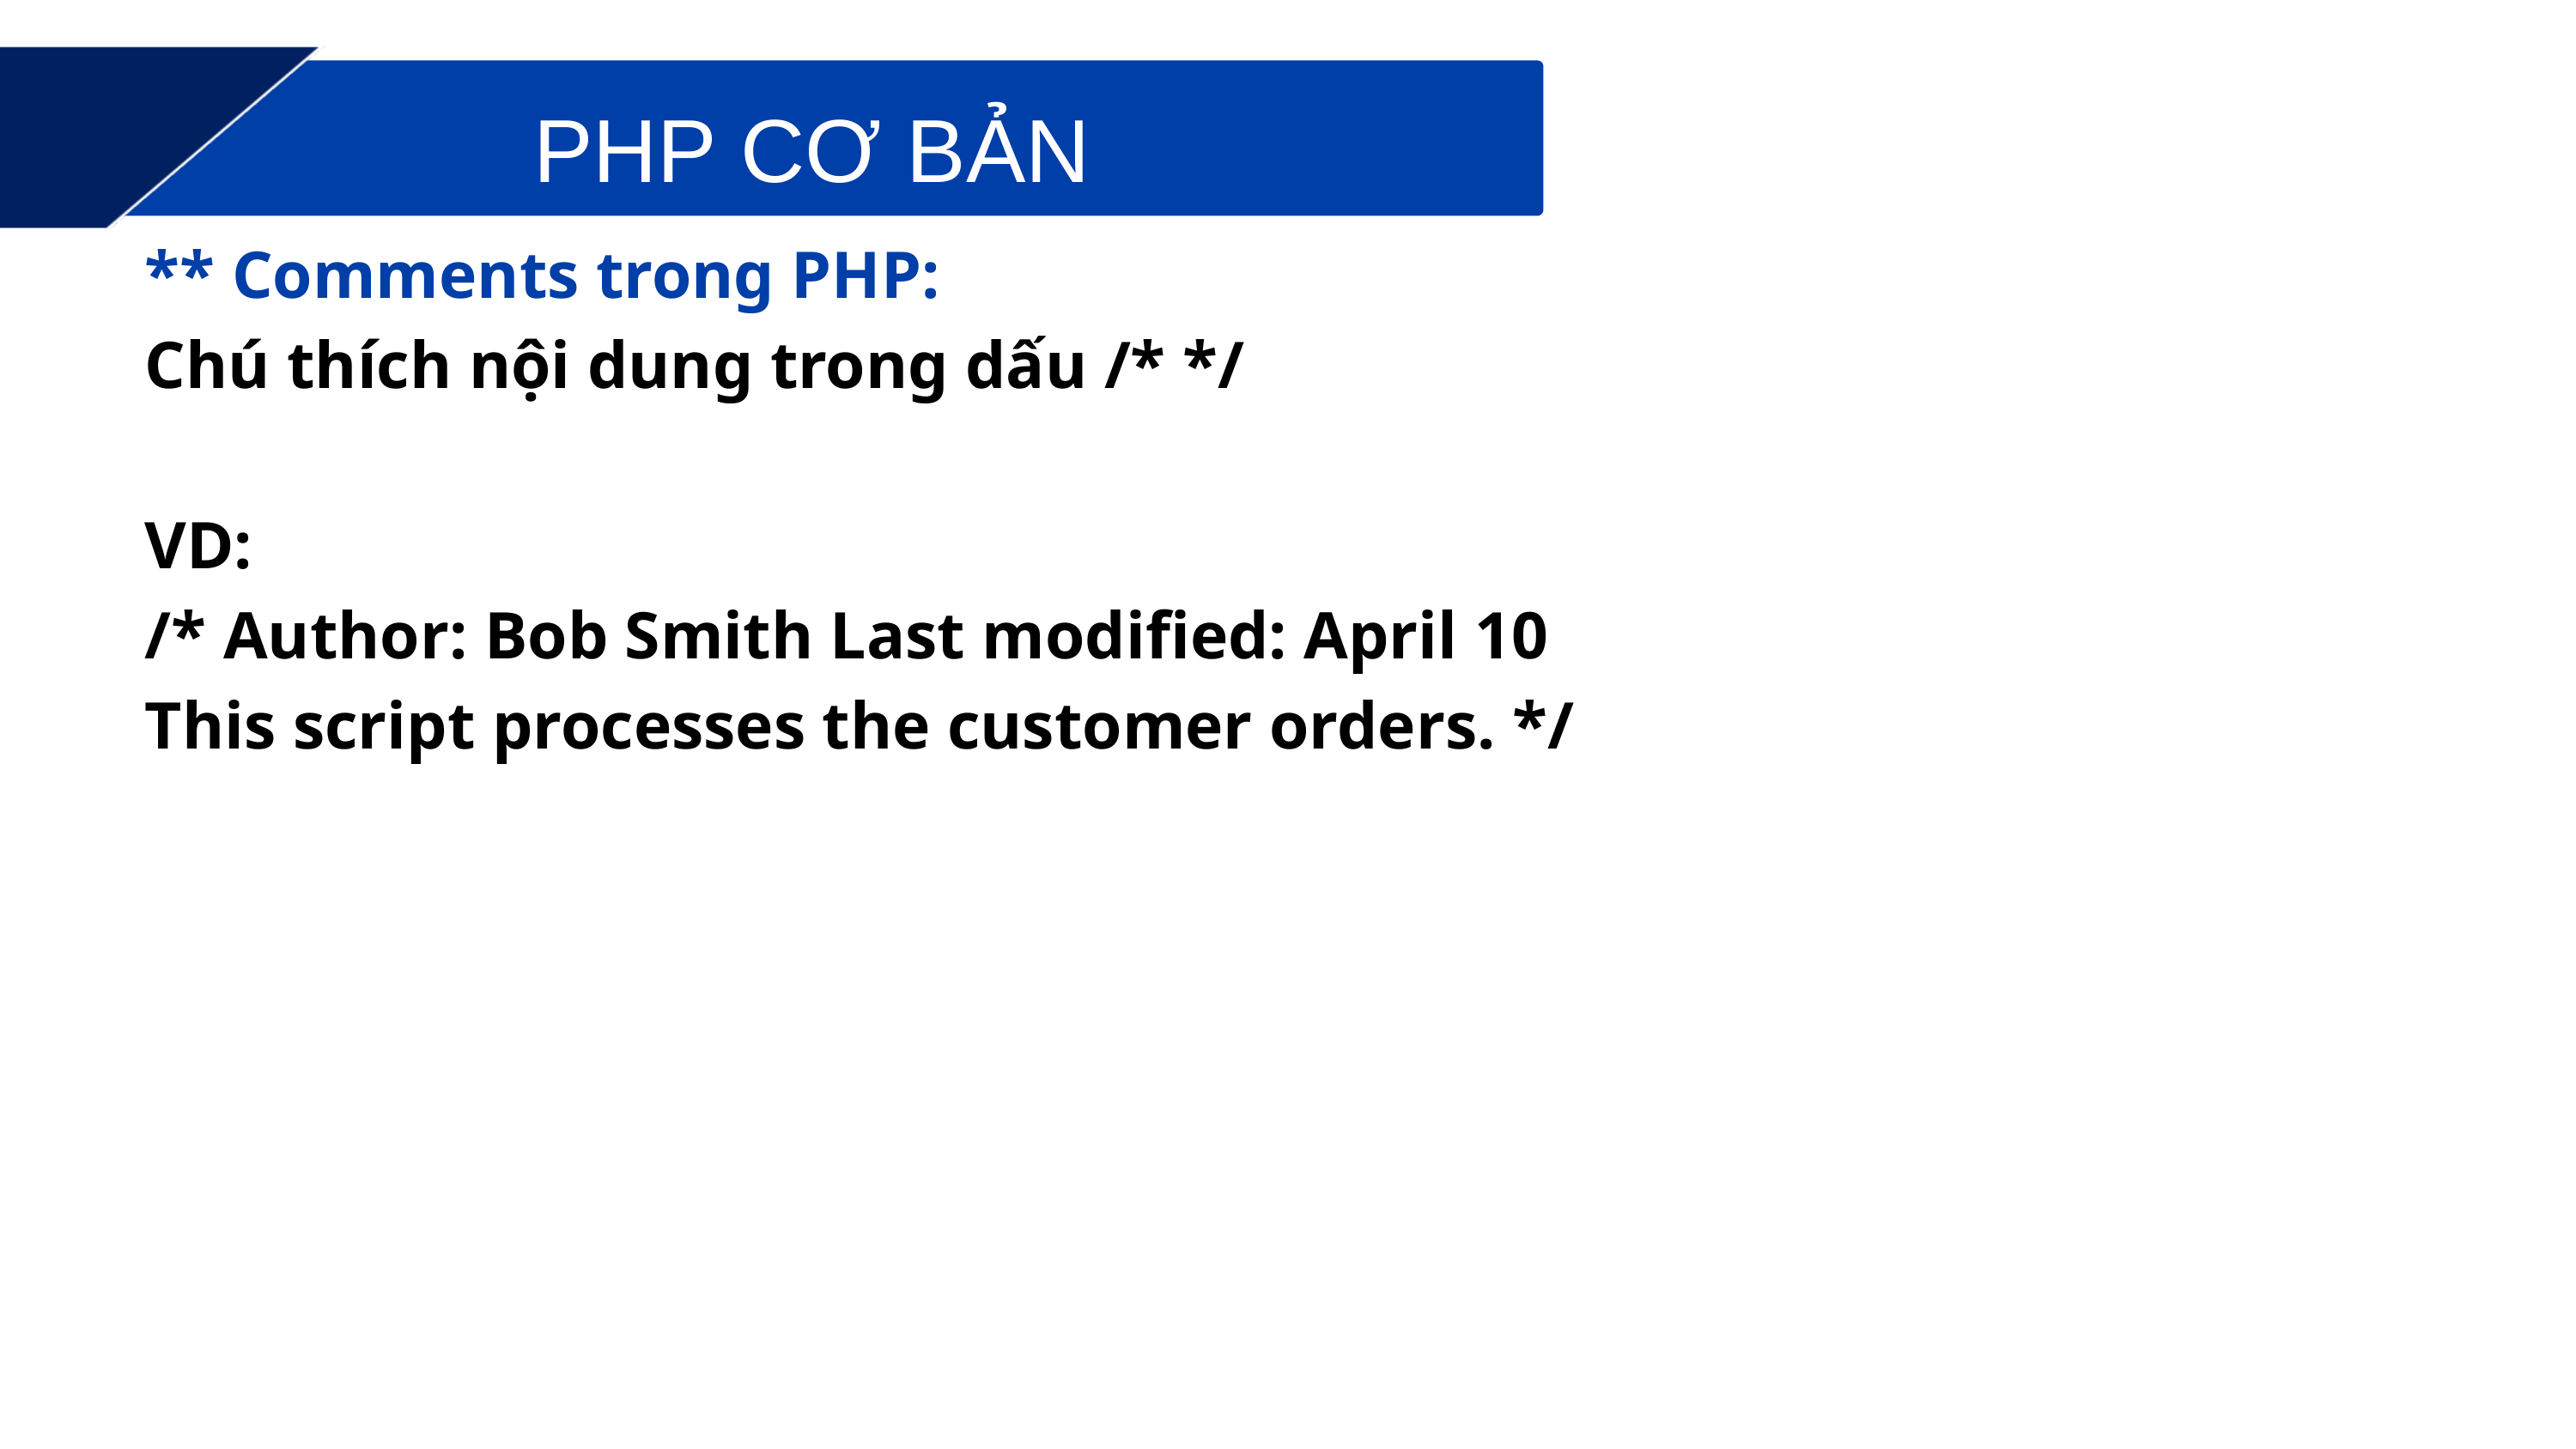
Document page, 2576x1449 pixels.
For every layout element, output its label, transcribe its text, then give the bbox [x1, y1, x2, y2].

text_box ** Comments trong PHP: Chú thích nội dung trong dấu /* */ VD: /* Author: Bob Smith Last modified: April 10 This script processes the customer orders. */ [144, 221, 1697, 1311]
text_box PHP CƠ BẢN [96, 7, 1528, 270]
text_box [112, 60, 1544, 216]
text_box [0, 45, 96, 231]
